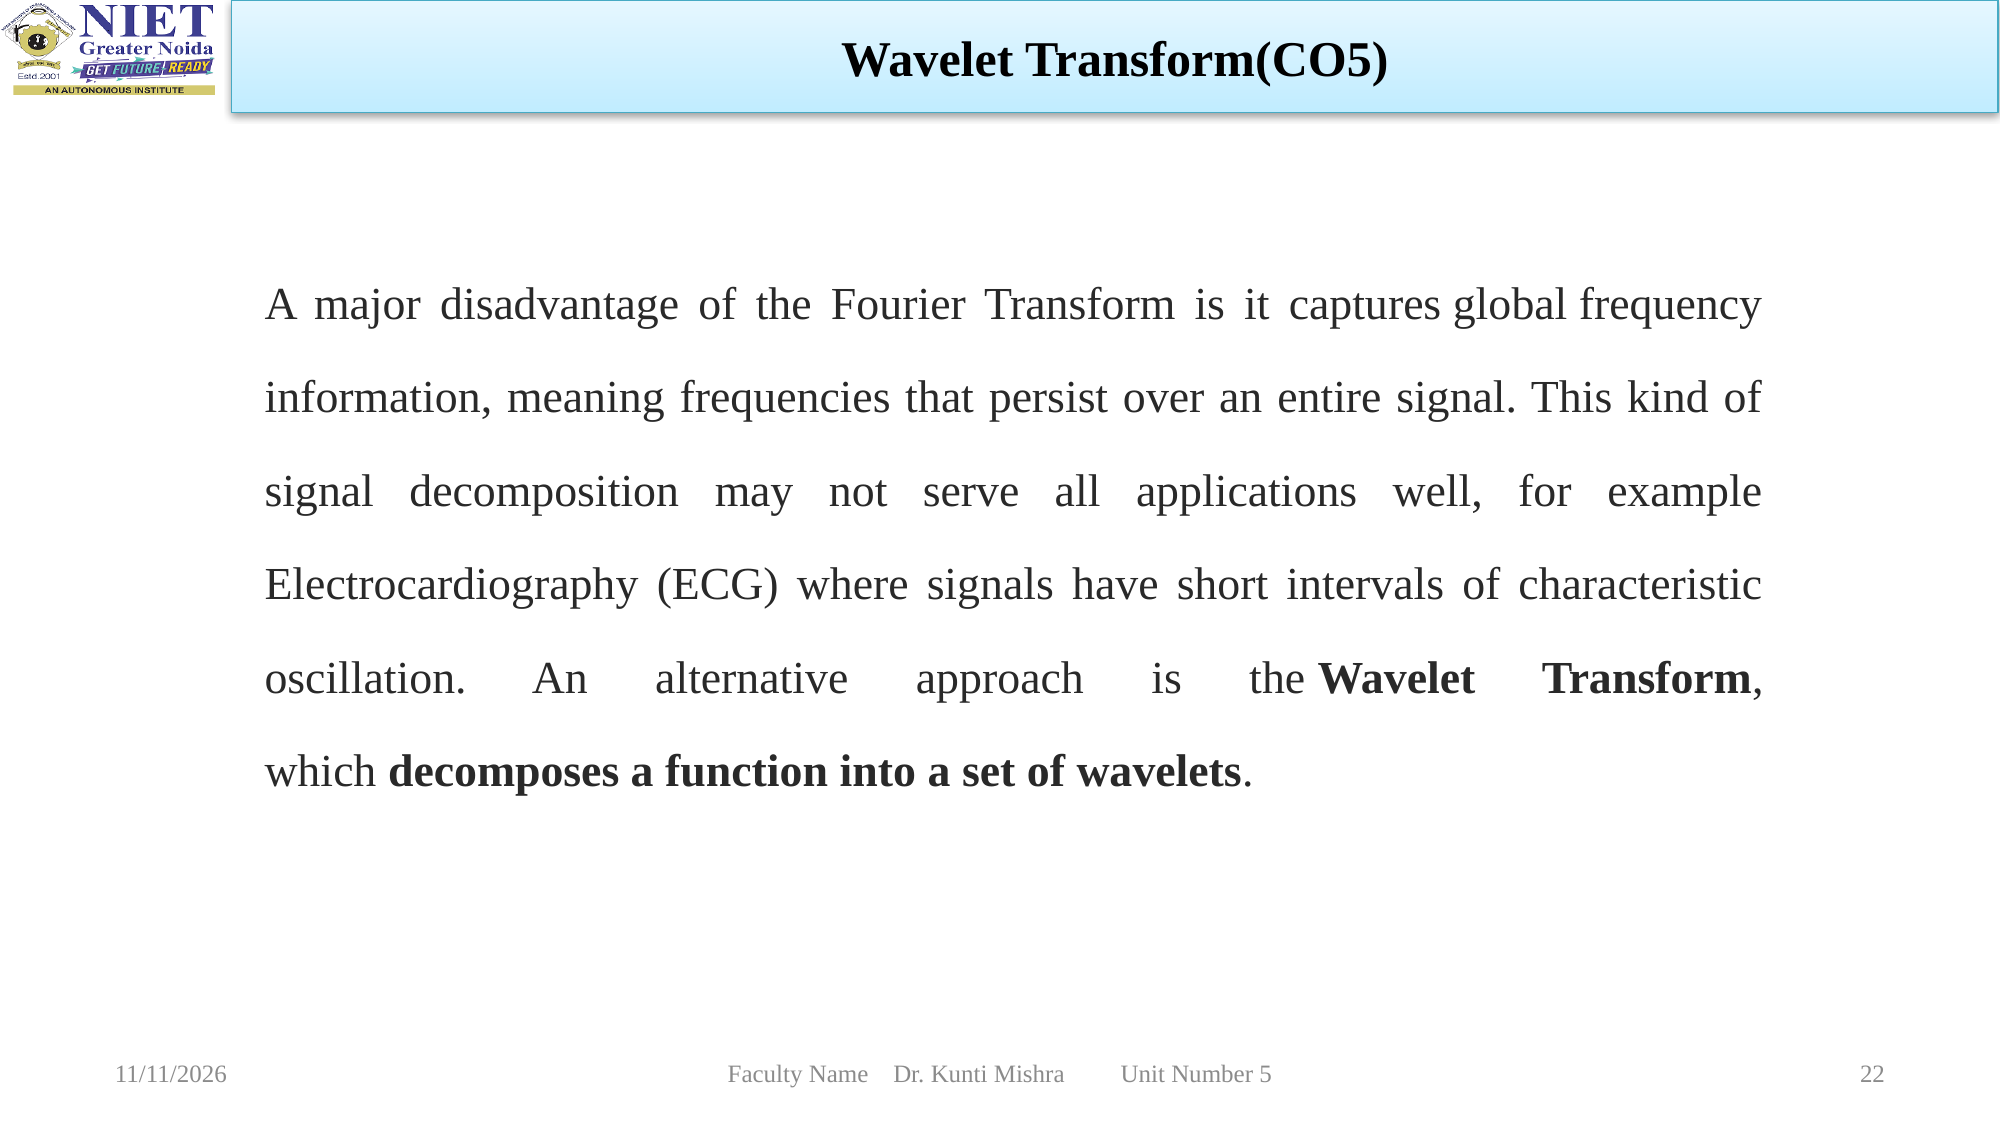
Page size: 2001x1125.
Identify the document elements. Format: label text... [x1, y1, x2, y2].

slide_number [99, 1042, 567, 1103]
slide_number 22 [1433, 1042, 1900, 1103]
picture [1, 3, 215, 95]
footer Faculty Name Dr. Kunti Mishra Unit Number 5 [683, 1042, 1317, 1103]
text_box A major disadvantage of the Fourier Transform is it captures global frequency information, meaning frequencies that persist over an entire signal. This kind of signal decomposition may not serve all applications well, for example Electrocardiography (ECG) where signals have short intervals of characteristic oscillation. An alternative approach is the Wavelet Transform, which decomposes a function into a set of wavelets. [249, 227, 1779, 804]
text_box Wavelet Transform(CO5) [231, 0, 1999, 113]
